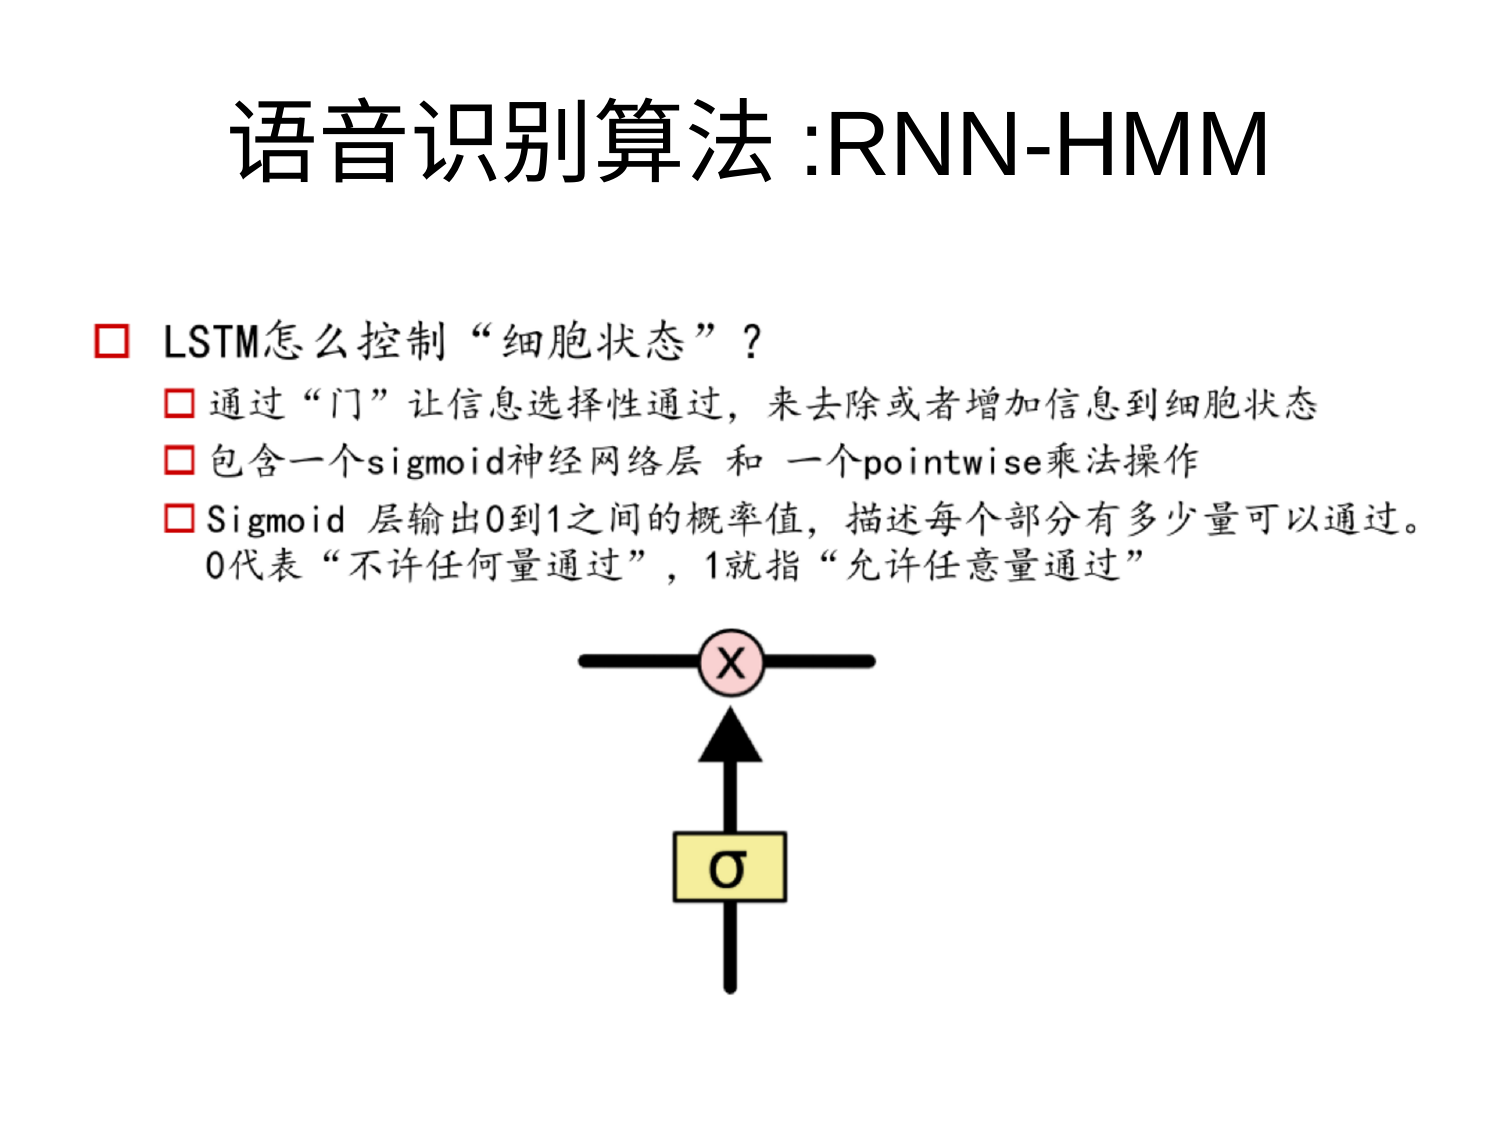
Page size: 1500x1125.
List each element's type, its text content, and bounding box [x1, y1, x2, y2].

picture [67, 314, 1433, 999]
title 语音识别算法:RNN-HMM [75, 45, 1425, 233]
